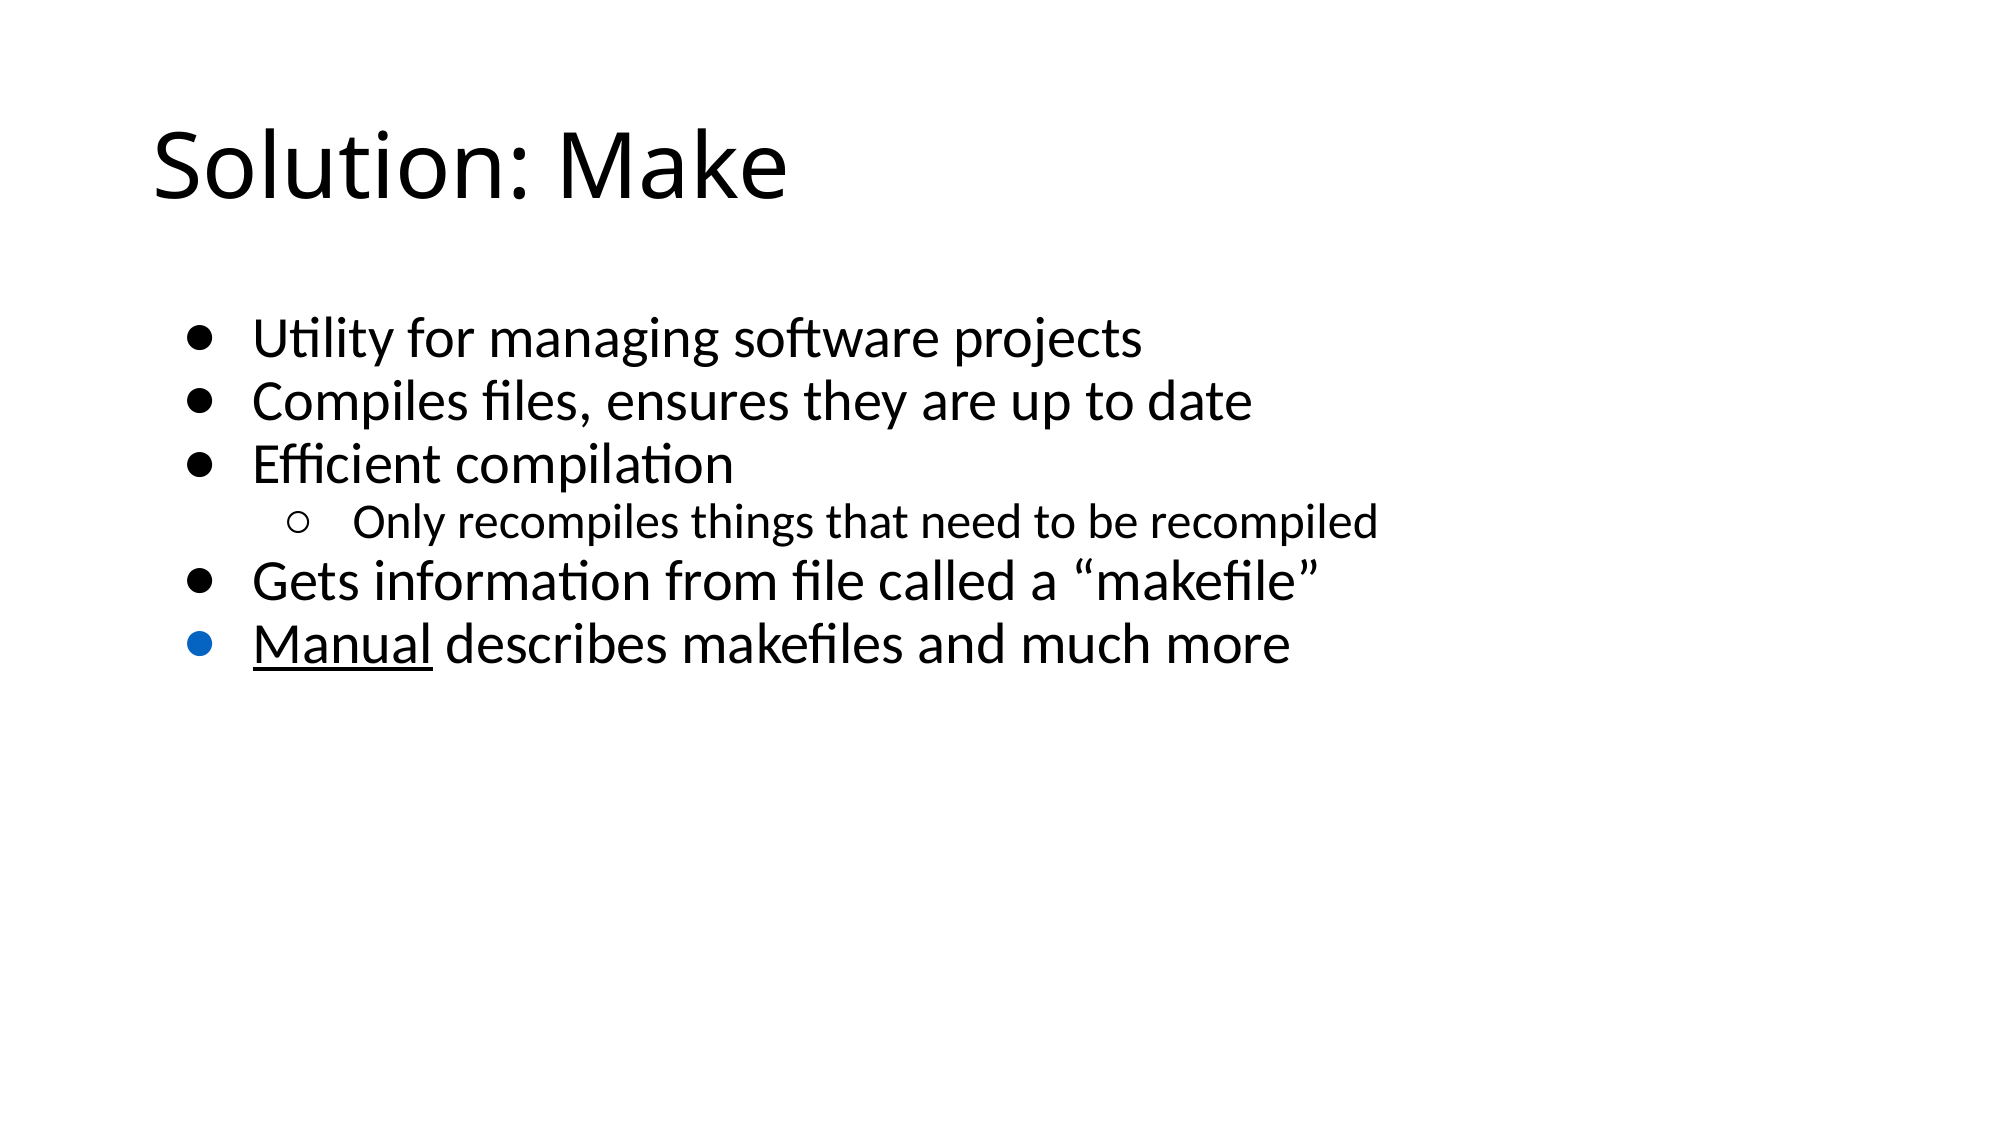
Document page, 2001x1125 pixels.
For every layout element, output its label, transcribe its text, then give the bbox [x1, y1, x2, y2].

list Utility for managing software projects Compiles files, ensures they are up to date Efficient compilation Only recompiles things that need to be recompiled Gets information from file called a “makefile” Manual describes makefiles and much more [137, 299, 1863, 1014]
title Solution: Make [137, 59, 1863, 278]
